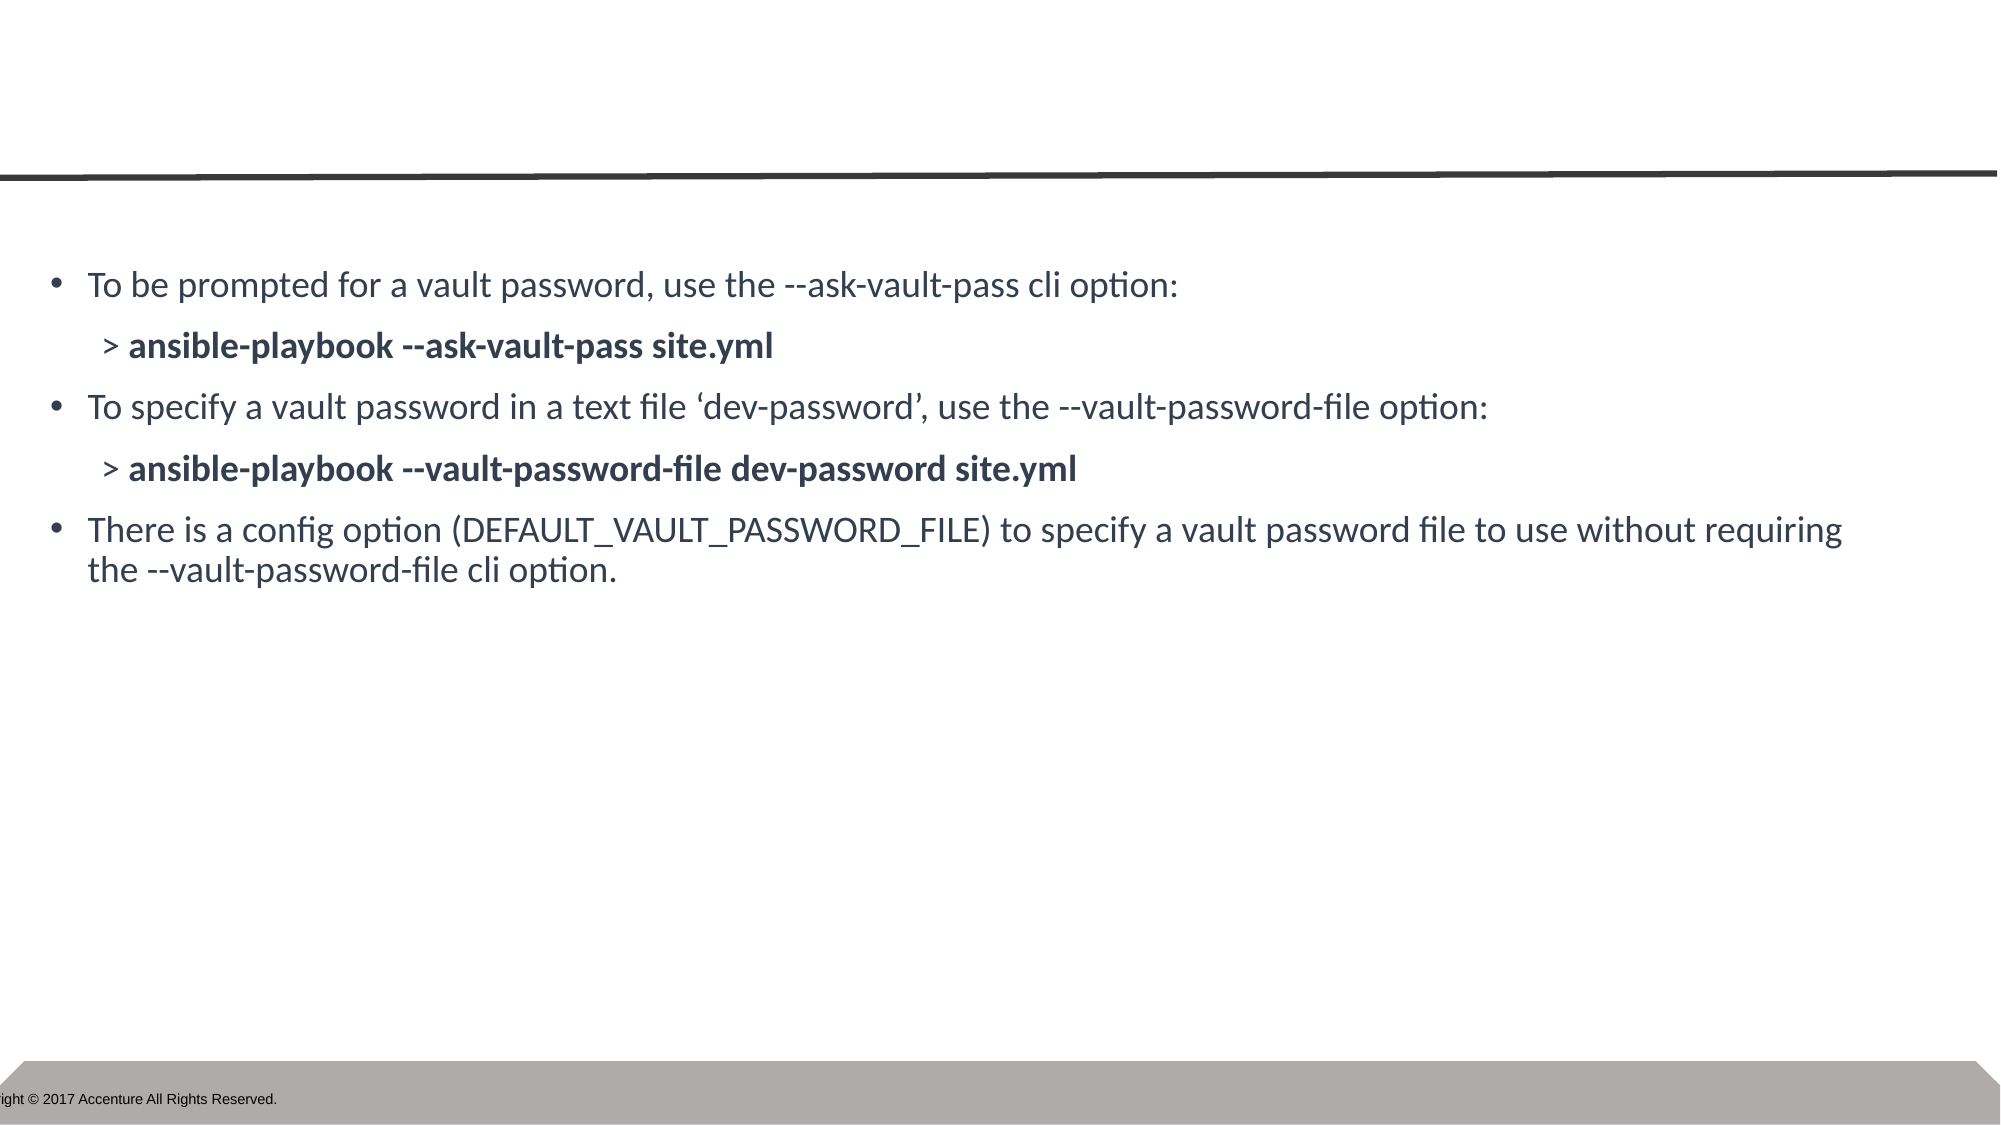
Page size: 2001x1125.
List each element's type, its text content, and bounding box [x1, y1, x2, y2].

list To be prompted for a vault password, use the --ask-vault-pass cli option: > ansible-playbook --ask-vault-pass site.yml To specify a vault password in a text file ‘dev-password’, use the --vault-password-file option: > ansible-playbook --vault-password-file dev-password site.yml There is a config option (DEFAULT_VAULT_PASSWORD_FILE) to specify a vault password file to use without requiring the --vault-password-file cli option. [35, 257, 1895, 1042]
